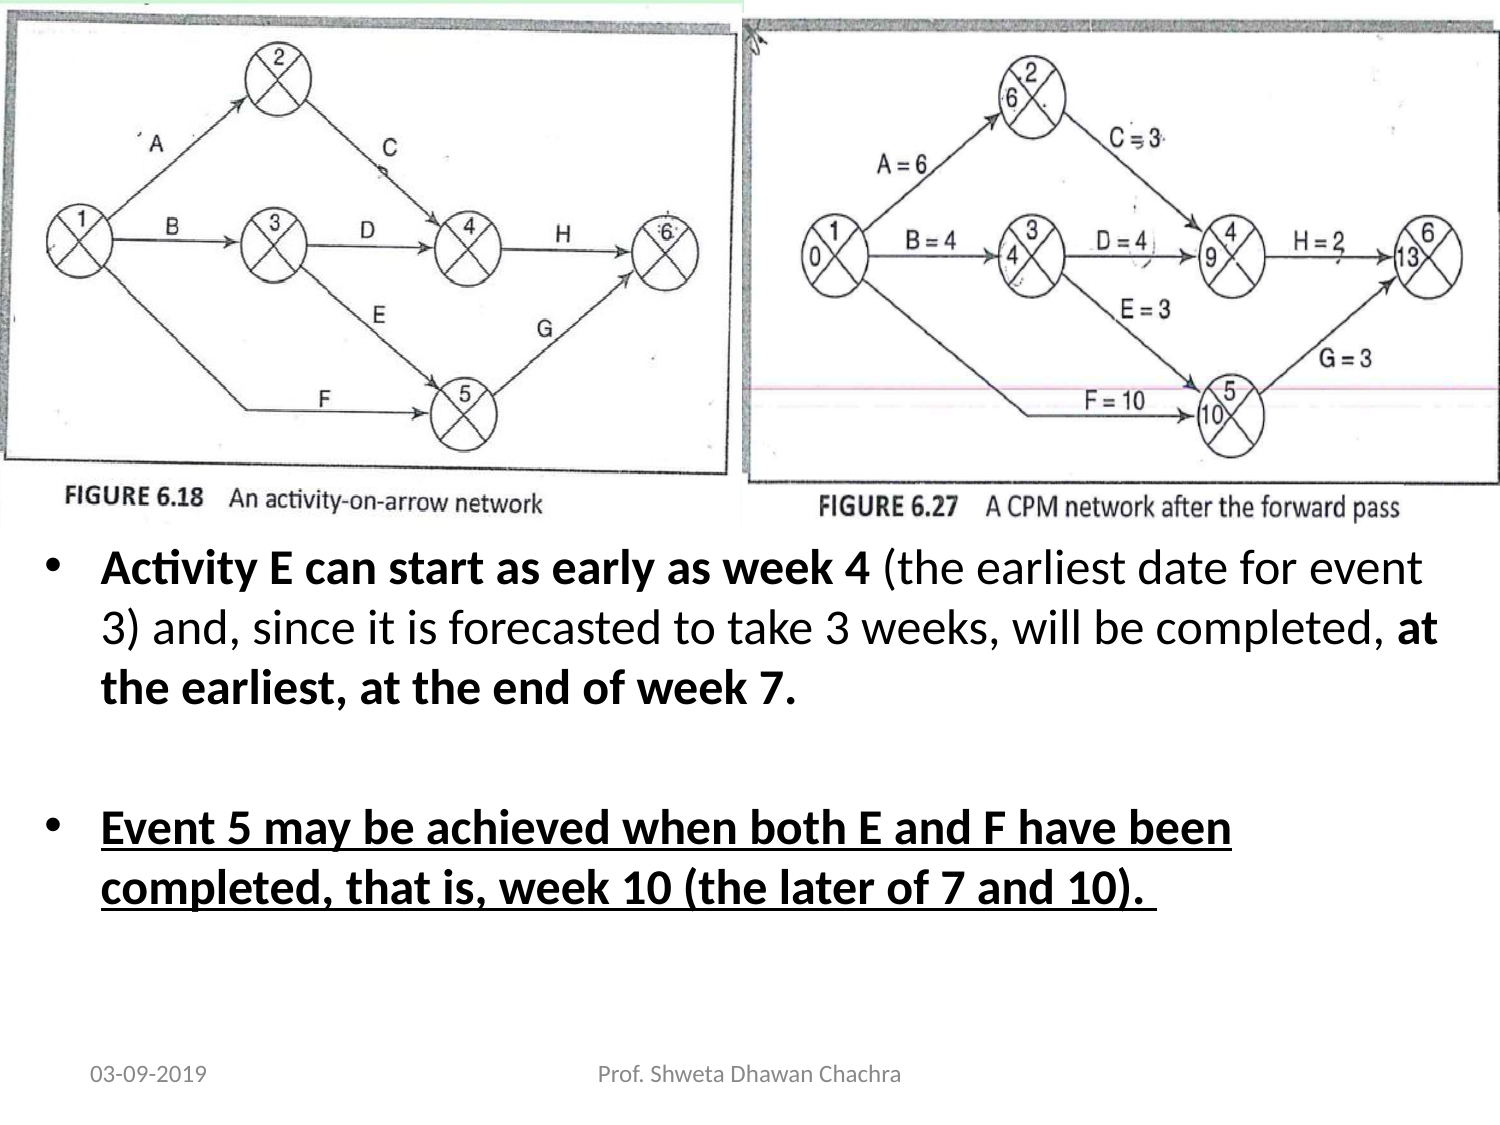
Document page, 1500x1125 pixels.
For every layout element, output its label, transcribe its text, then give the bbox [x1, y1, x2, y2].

list Activity E can start as early as week 4 (the earliest date for event 3) and, since it is forecasted to take 3 weeks, will be completed, at the earliest, at the end of week 7. Event 5 may be achieved when both E and F have been completed, that is, week 10 (the later of 7 and 10). [29, 537, 1483, 1000]
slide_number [75, 1042, 425, 1103]
footer Prof. Shweta Dhawan Chachra [512, 1042, 988, 1103]
picture [0, 0, 1500, 528]
